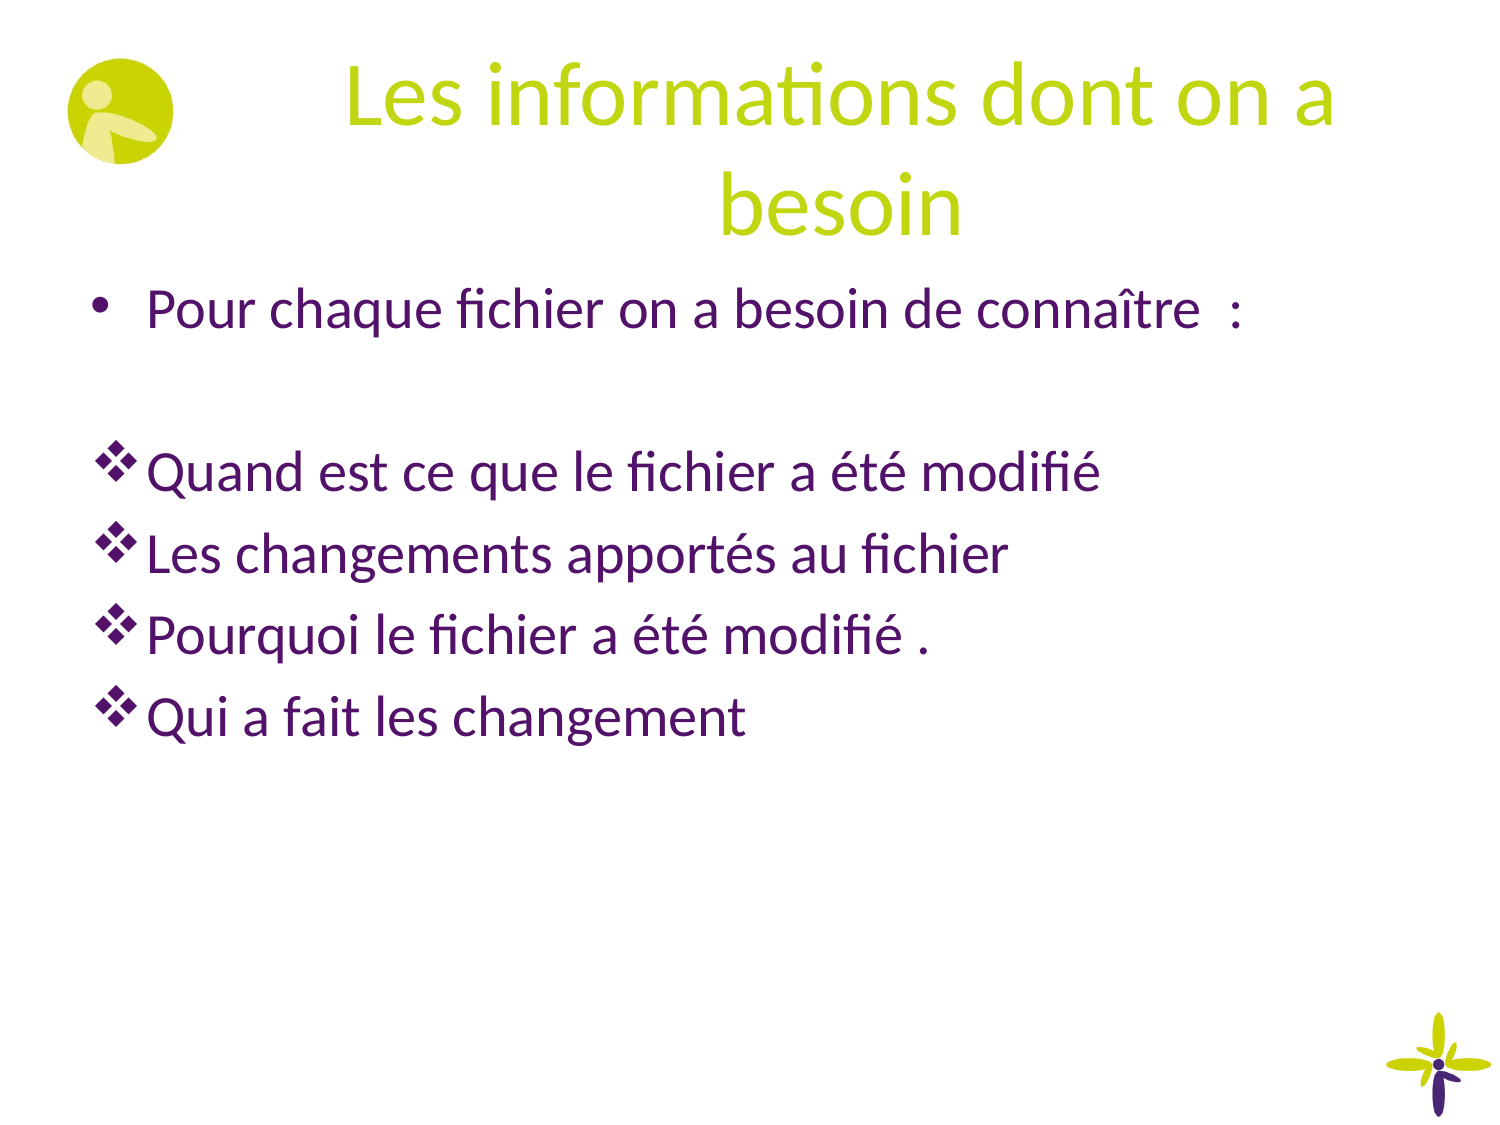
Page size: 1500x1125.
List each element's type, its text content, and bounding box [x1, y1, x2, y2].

picture [58, 49, 183, 174]
title Les informations dont on a besoin [257, 50, 1425, 238]
picture [1377, 1004, 1500, 1125]
list Pour chaque fichier on a besoin de connaître : Quand est ce que le fichier a été modifié Les changements apportés au fichier Pourquoi le fichier a été modifié . Qui a fait les changement [75, 262, 1425, 1005]
